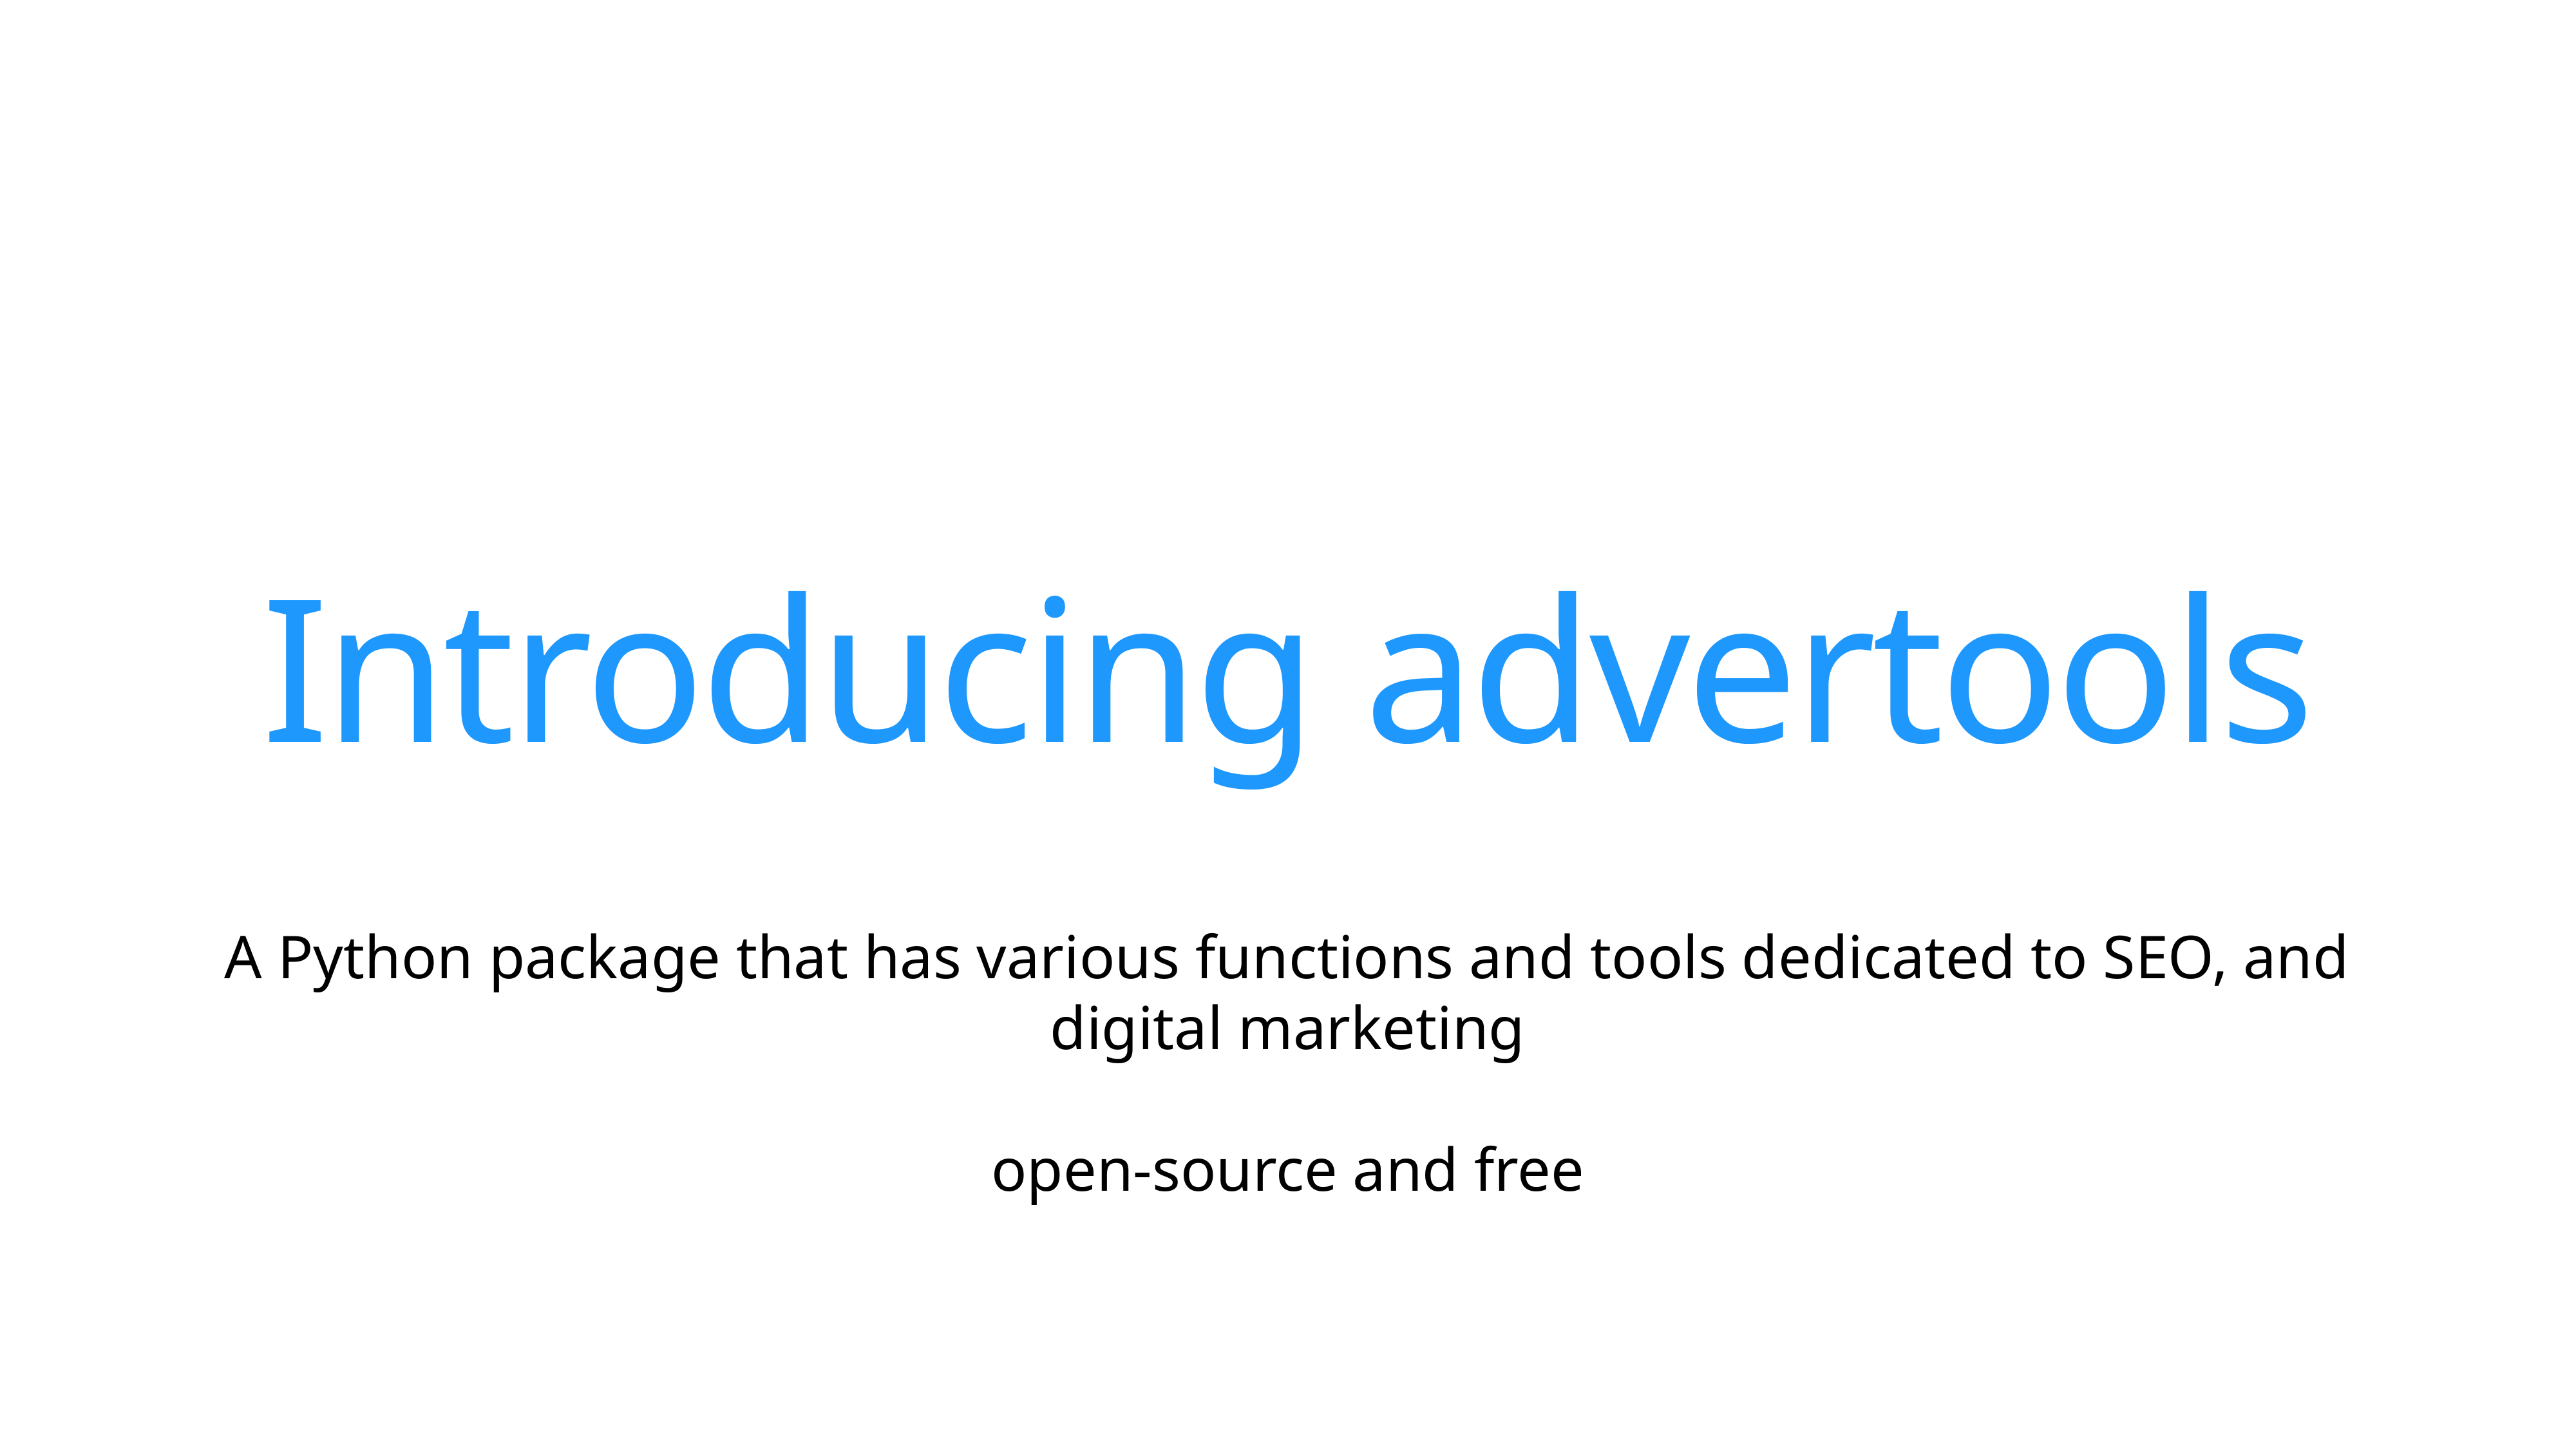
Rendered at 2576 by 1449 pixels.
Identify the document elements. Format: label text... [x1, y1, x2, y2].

list A Python package that has various functions and tools dedicated to SEO, and digital marketing open-source and free [133, 913, 2443, 1335]
list Introducing advertools [133, 310, 2443, 786]
